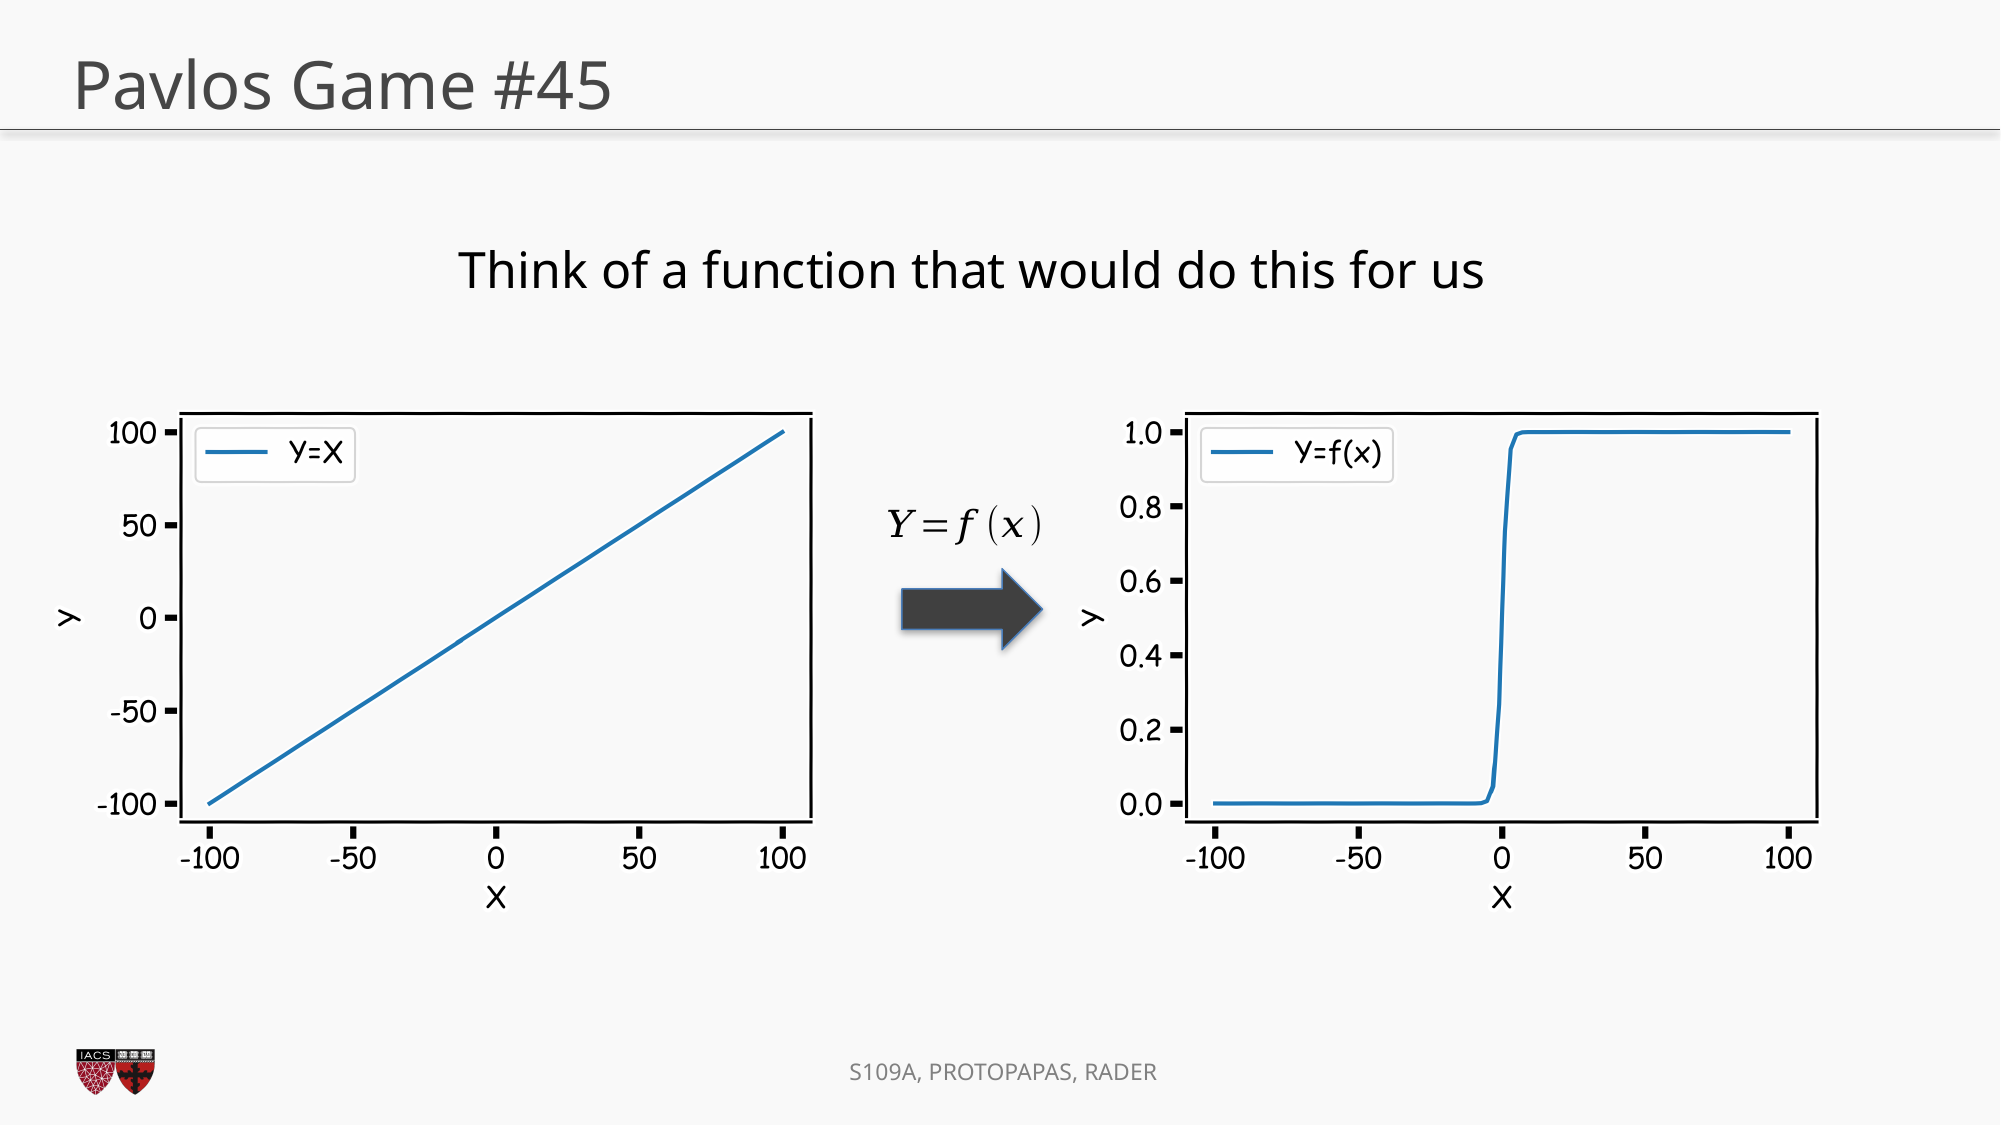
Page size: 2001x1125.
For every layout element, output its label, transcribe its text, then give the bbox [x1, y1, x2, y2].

title Pavlos Game #45 [57, 35, 1943, 162]
picture [36, 341, 450, 942]
picture [75, 1049, 155, 1095]
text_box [450, 231, 1943, 942]
